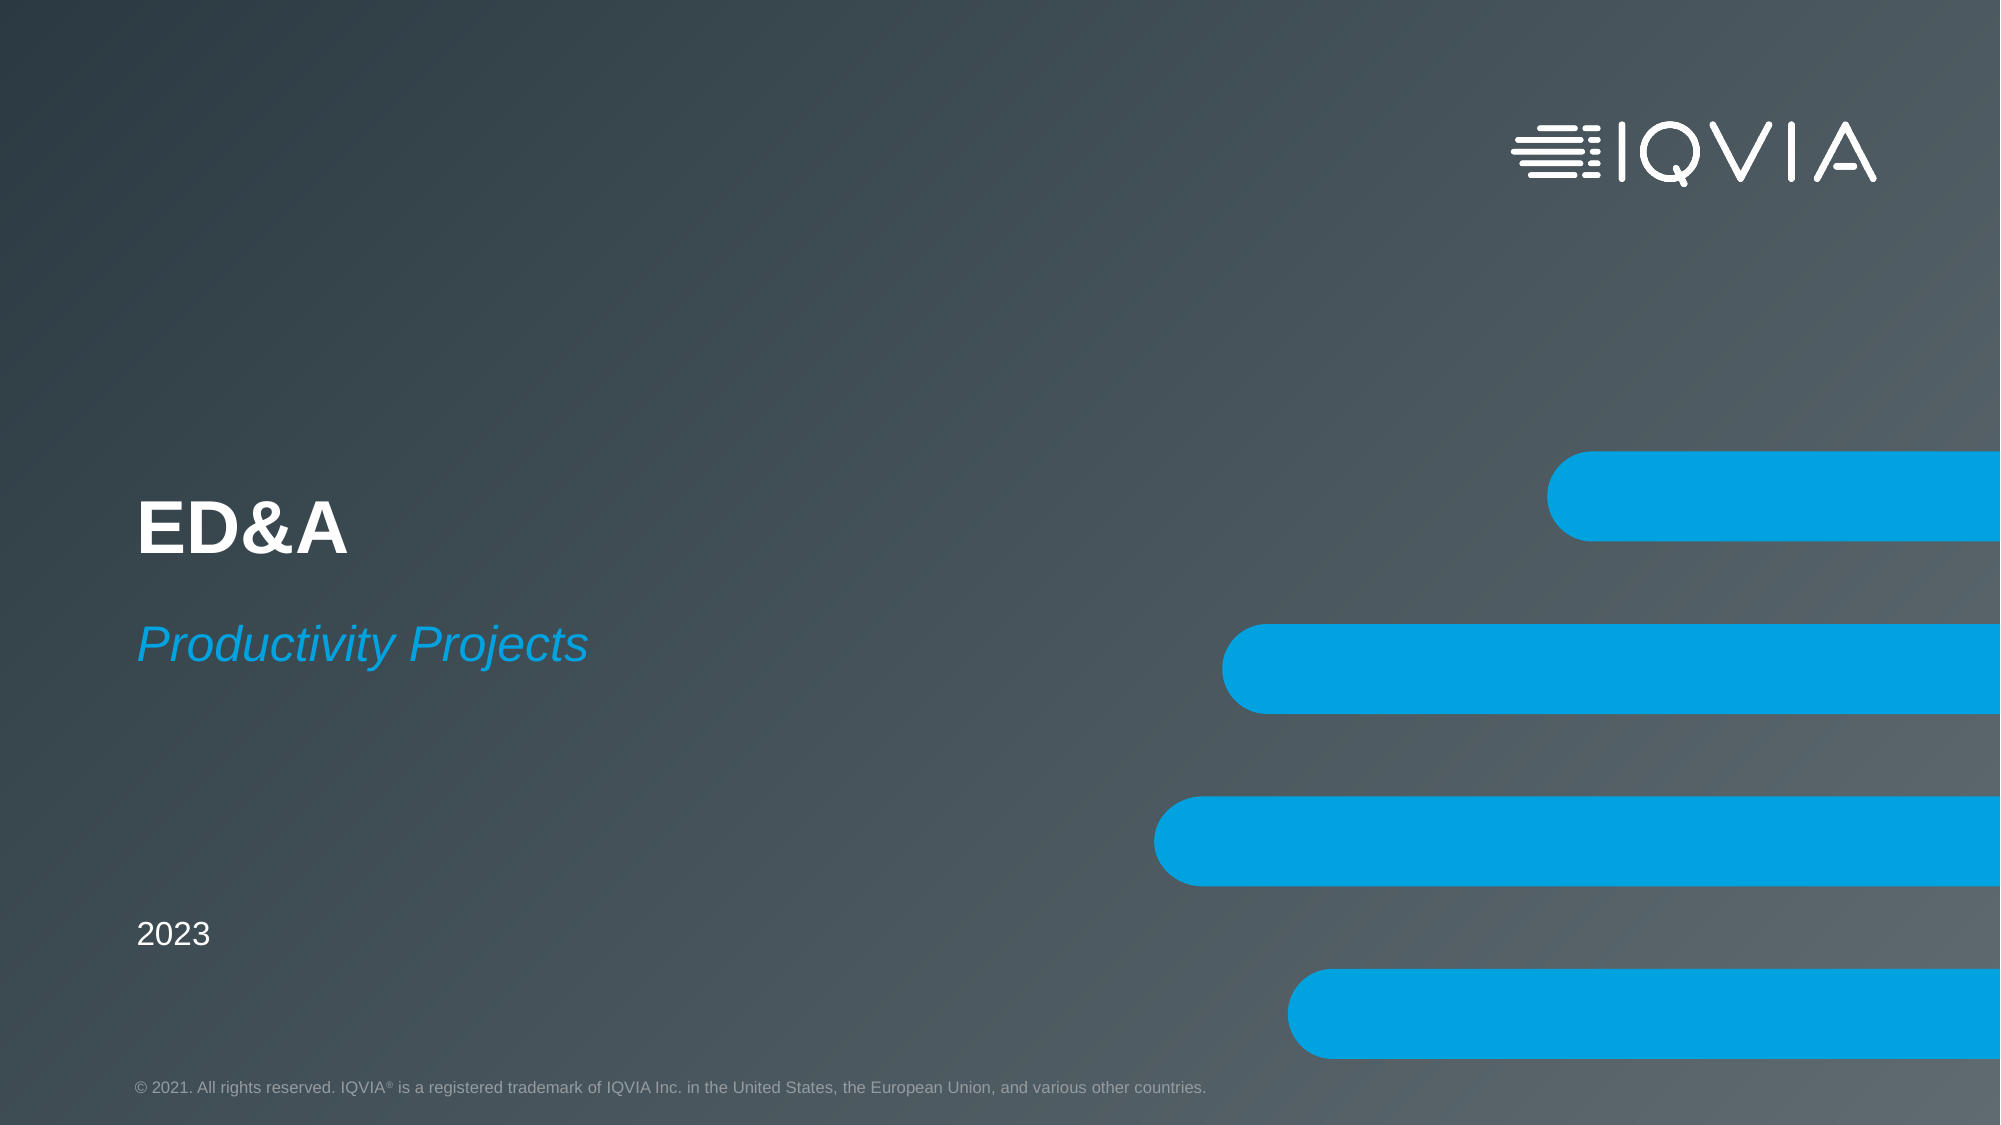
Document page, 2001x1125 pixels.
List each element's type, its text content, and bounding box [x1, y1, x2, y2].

title ED&A [121, 208, 1422, 577]
list Productivity Projects [121, 603, 1164, 801]
subtitle 2023 [121, 905, 1164, 1016]
picture [1509, 120, 1878, 188]
